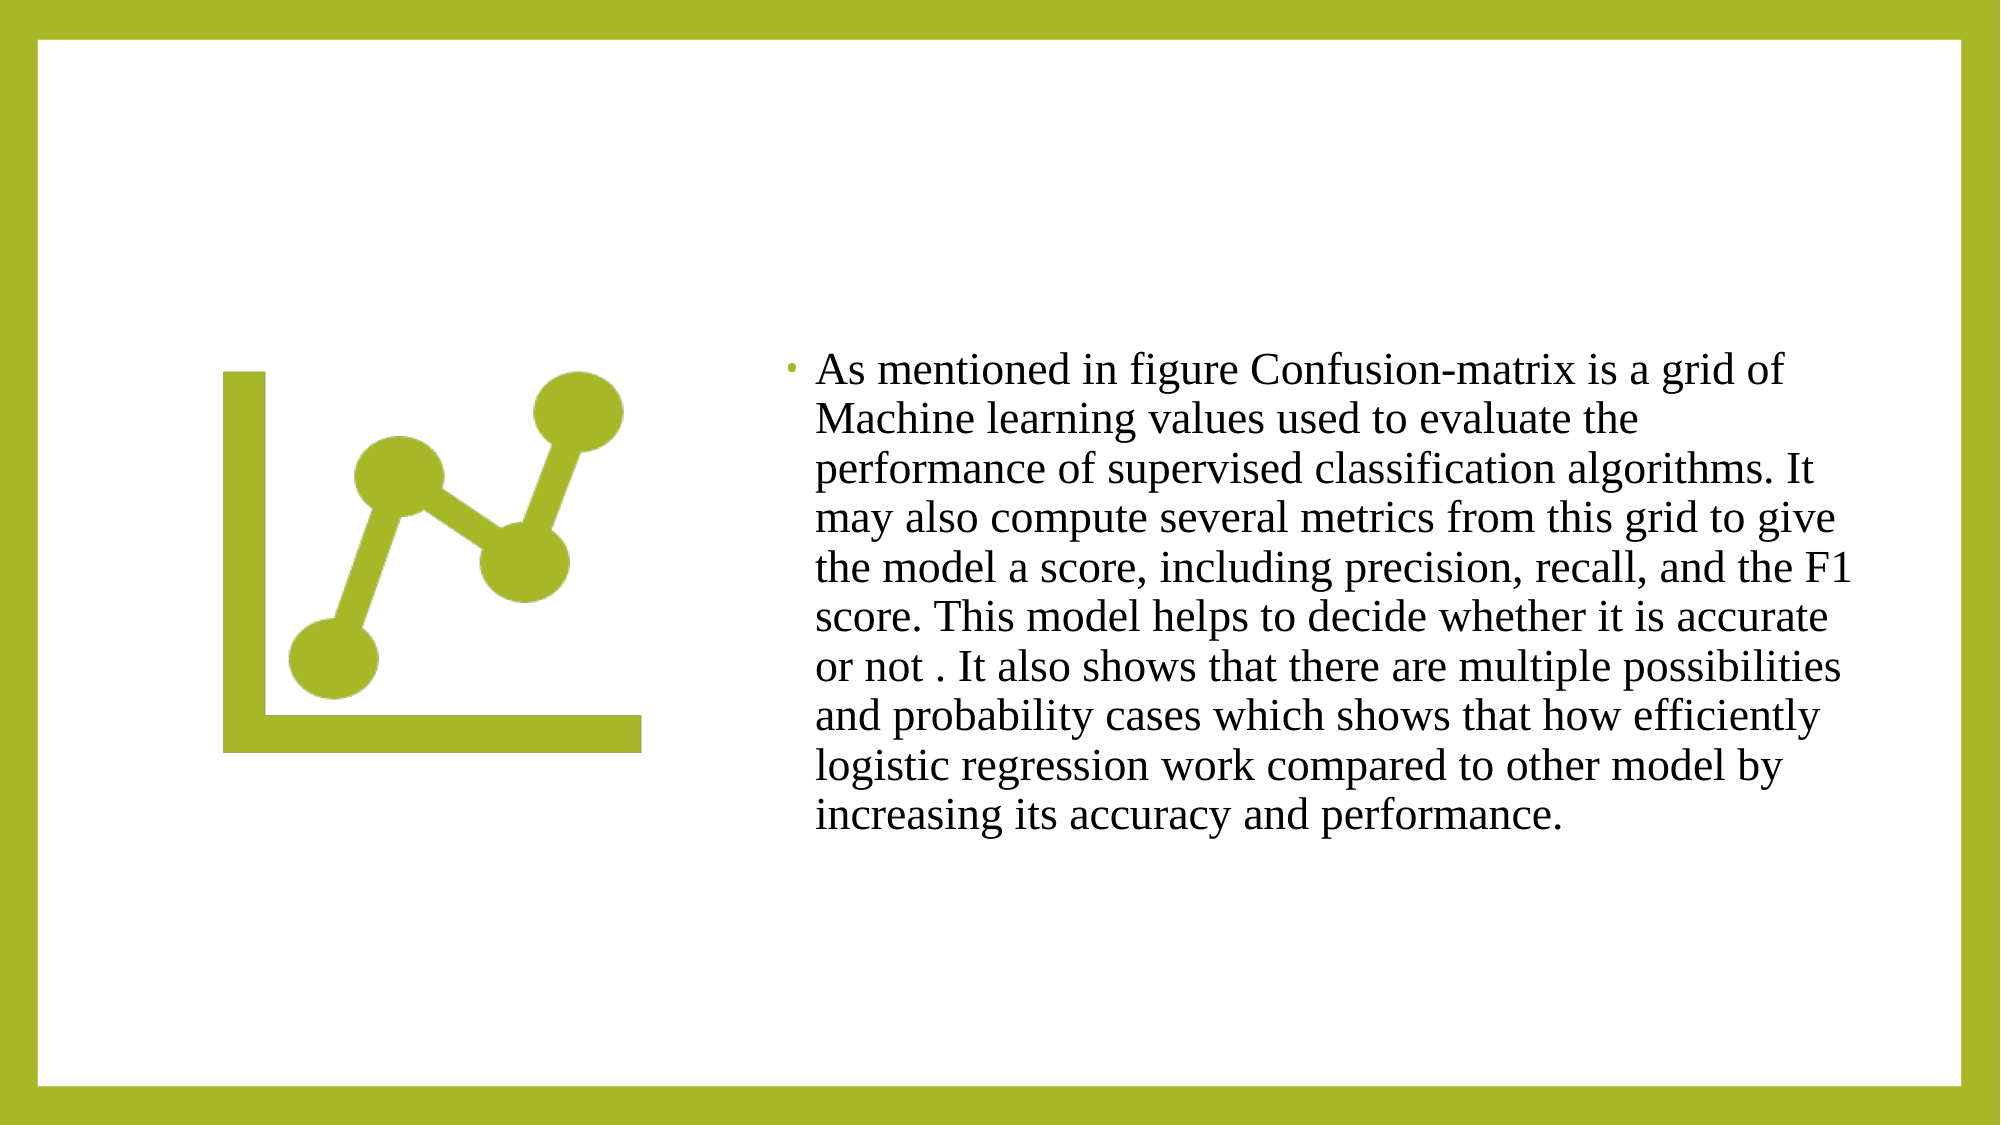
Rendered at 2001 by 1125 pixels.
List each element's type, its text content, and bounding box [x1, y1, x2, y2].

list As mentioned in figure Confusion-matrix is a grid of Machine learning values used to evaluate the performance of supervised classification algorithms. It may also compute several metrics from this grid to give the model a score, including precision, recall, and the F1 score. This model helps to decide whether it is accurate or not . It also shows that there are multiple possibilities and probability cases which shows that how efficiently logistic regression work compared to other model by increasing its accuracy and performance. [762, 337, 1882, 1000]
picture [142, 304, 716, 820]
text_box [36, 38, 1963, 1088]
